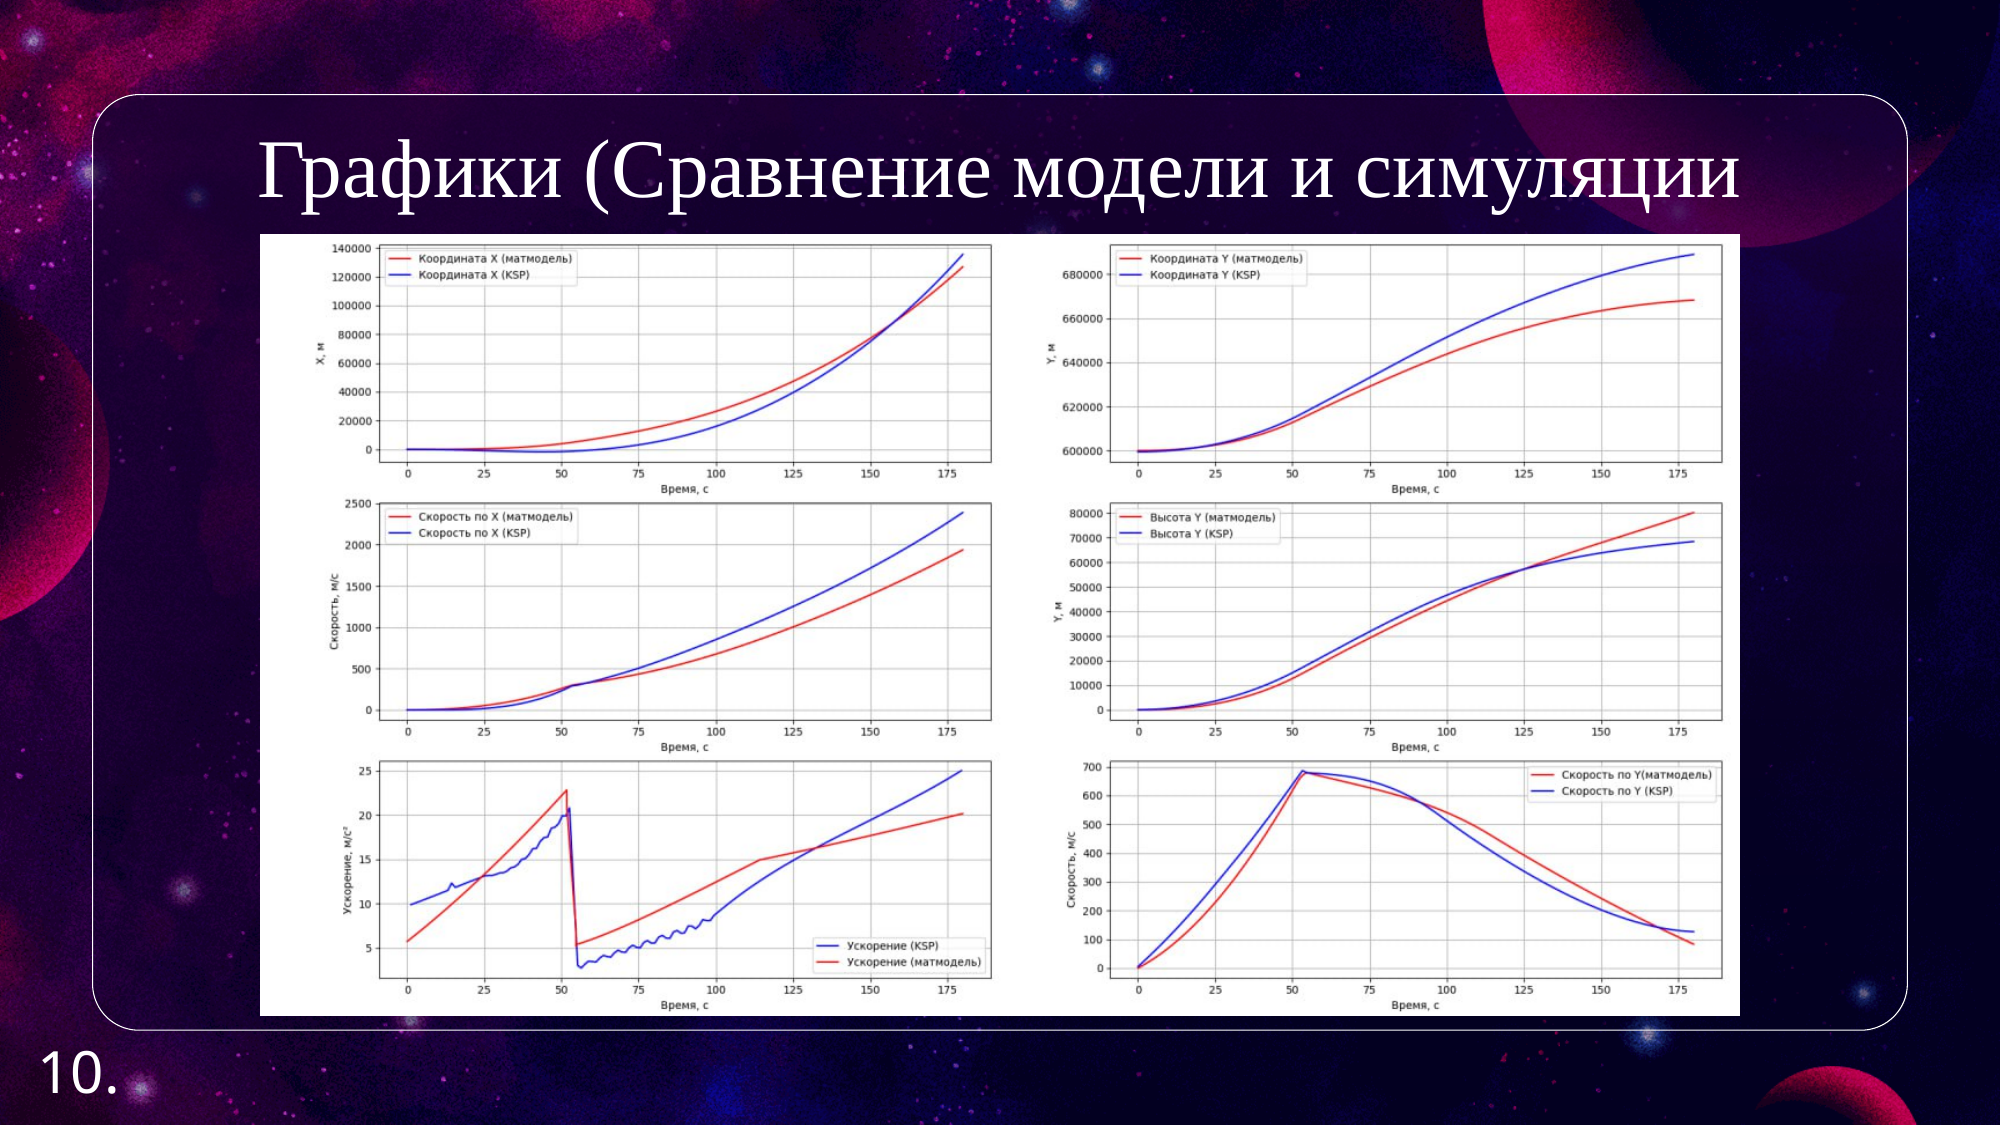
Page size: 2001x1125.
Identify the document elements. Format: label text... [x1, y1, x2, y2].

text_box Графики (Сравнение модели и симуляции KSP) [146, 106, 1854, 322]
picture [0, 0, 2000, 1125]
text_box 10. [22, 1027, 1023, 1113]
